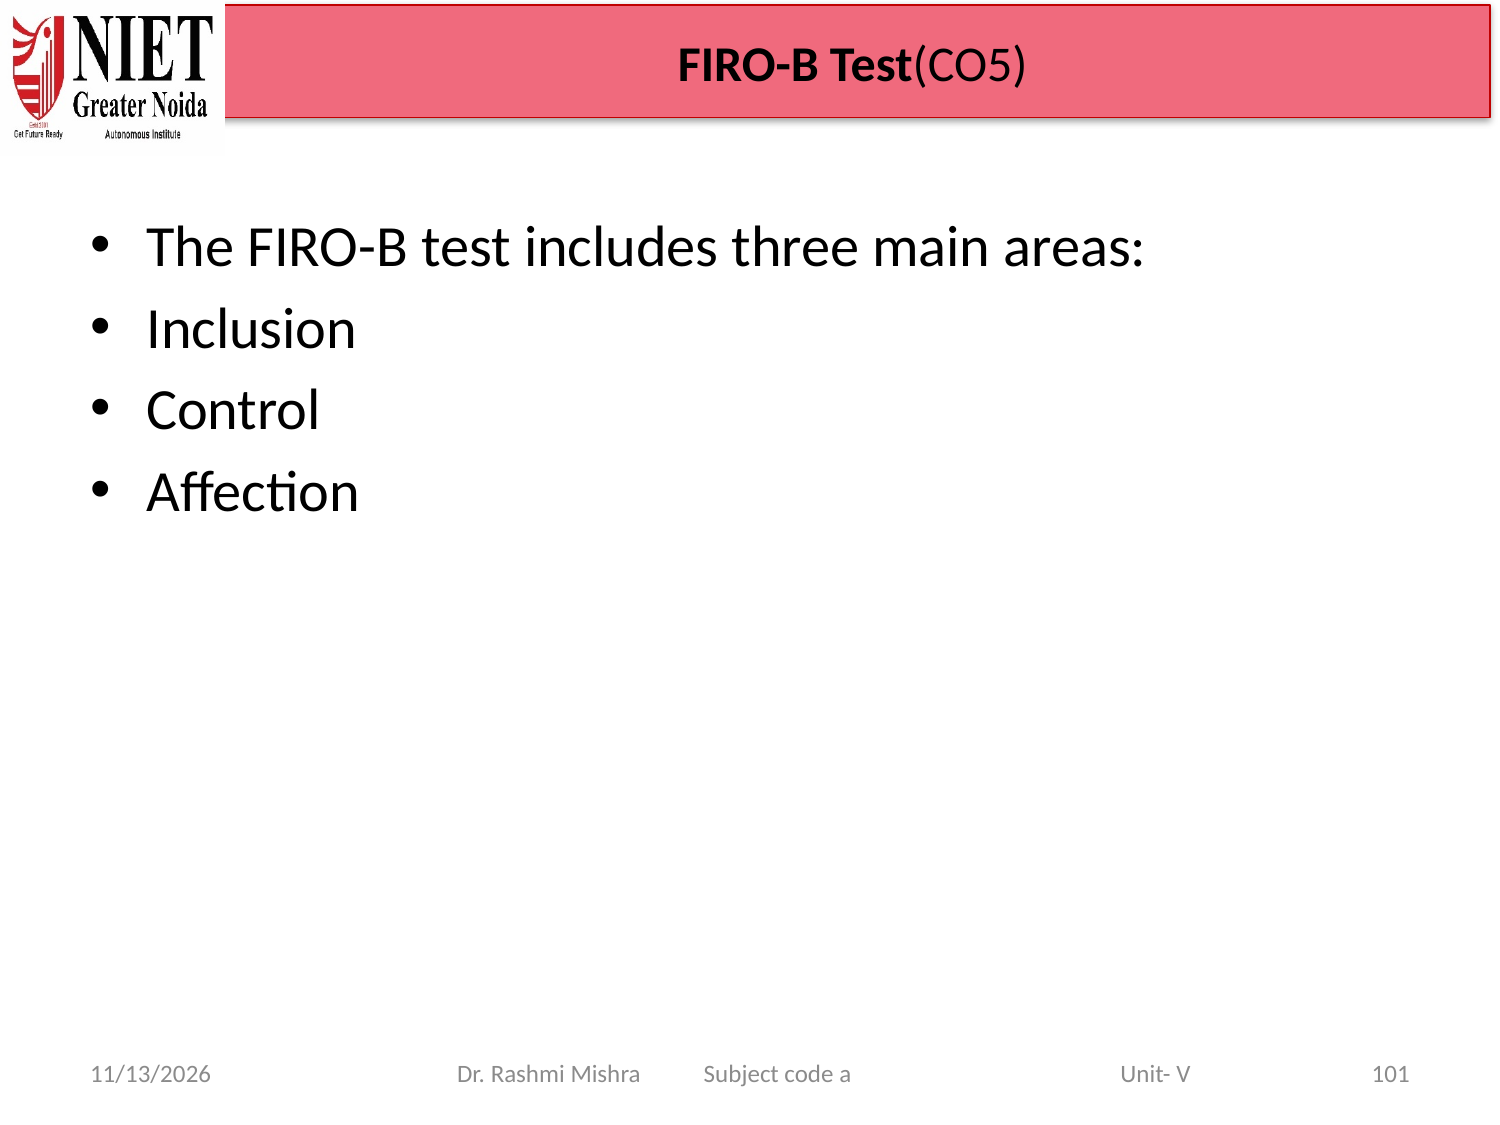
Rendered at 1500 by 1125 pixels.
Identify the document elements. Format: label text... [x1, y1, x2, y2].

text_box FIRO-B Test(CO5) [228, 4, 1491, 118]
list The FIRO-B test includes three main areas: Inclusion Control Affection [75, 201, 1425, 1005]
slide_number 101 [1337, 1042, 1425, 1103]
picture [0, 0, 226, 156]
footer Dr. Rashmi Mishra Subject code a Unit- V [412, 1042, 1238, 1103]
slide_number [75, 1042, 250, 1103]
